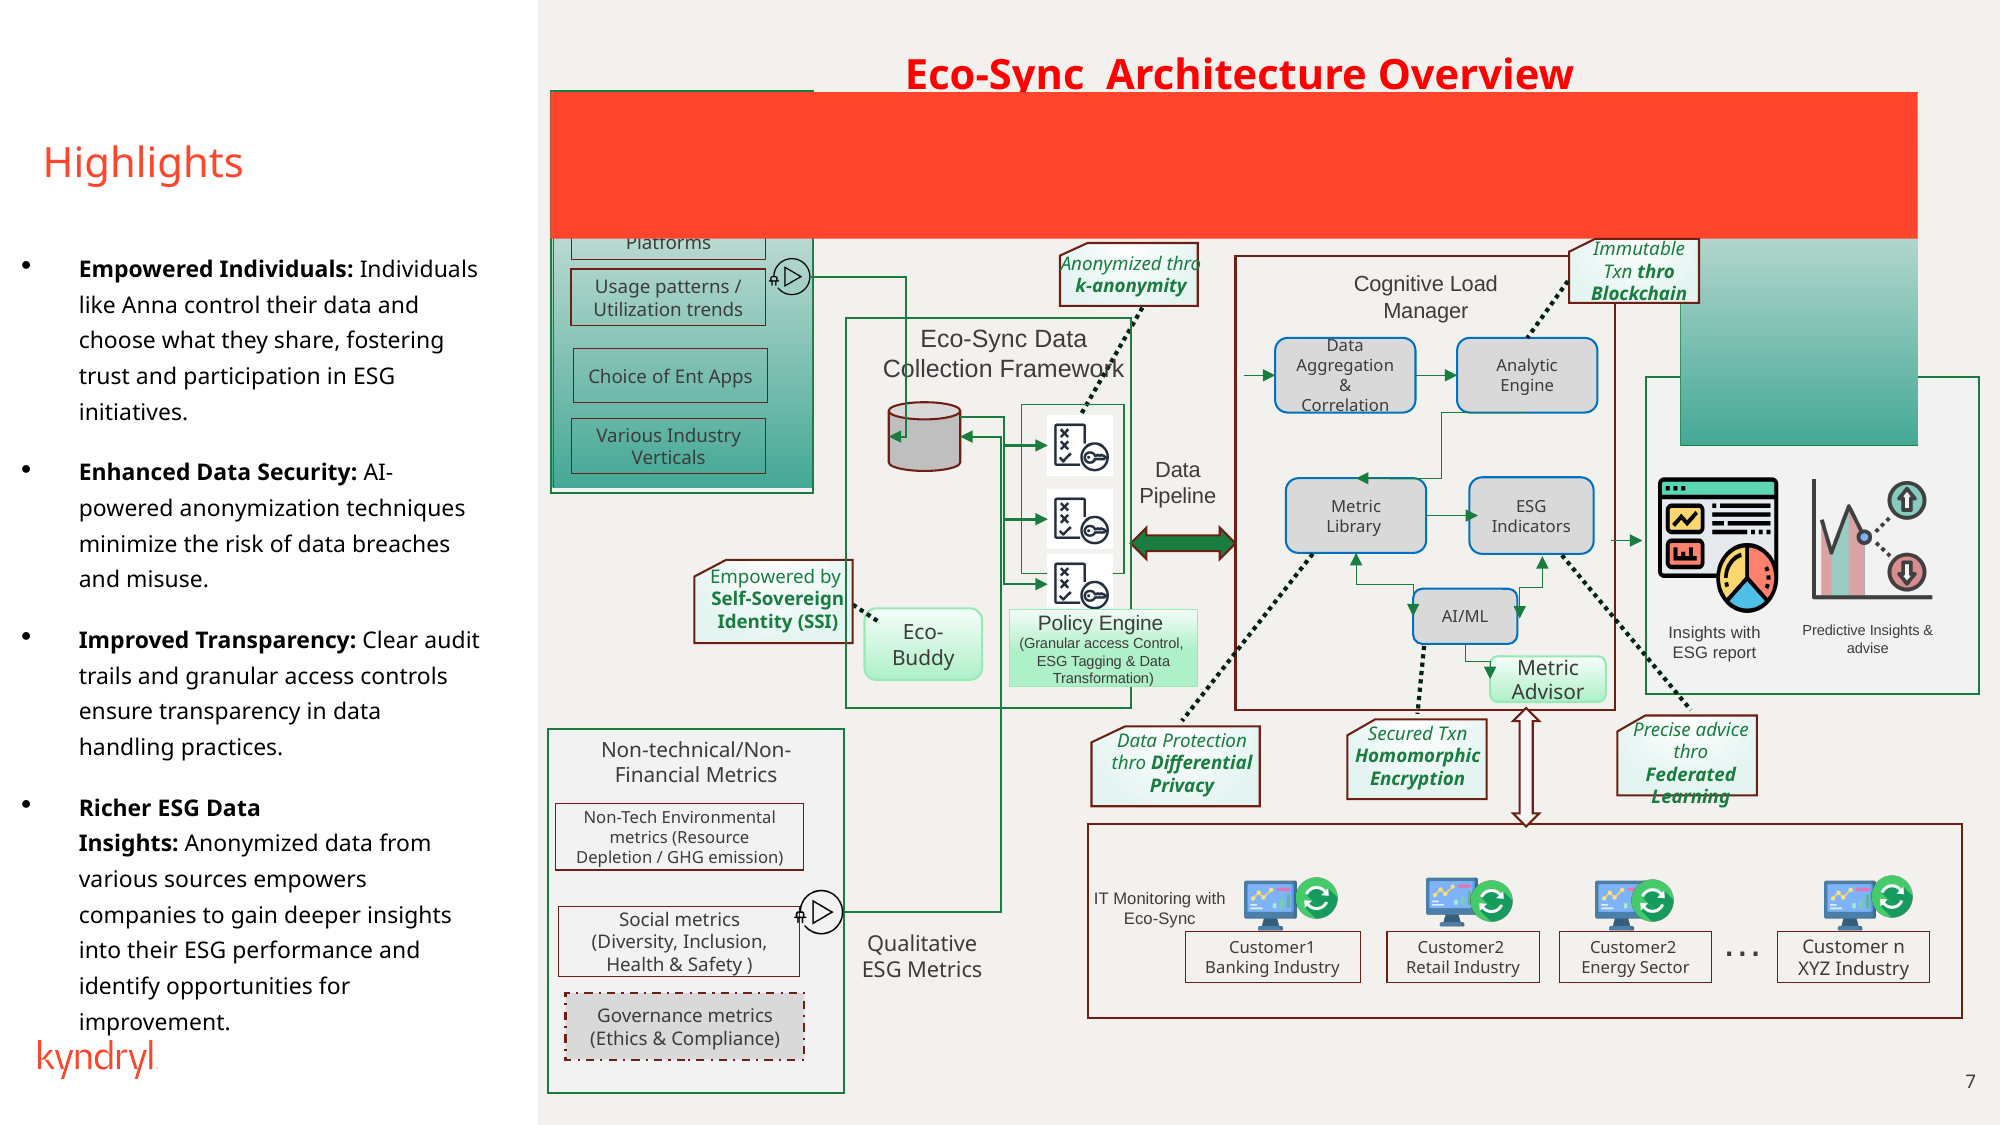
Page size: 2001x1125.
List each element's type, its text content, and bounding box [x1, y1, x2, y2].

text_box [547, 729, 845, 1093]
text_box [767, 254, 925, 939]
text_box Empowered Individuals: Individuals like Anna control their data and choose what they share, fostering trust and participation in ESG initiatives. Enhanced Data Security: AI-powered anonymization techniques minimize the risk of data breaches and misuse. Improved Transparency: Clear audit trails and granular access controls ensure transparency in data handling practices. Richer ESG Data Insights: Anonymized data from various sources empowers companies to gain deeper insights into their ESG performance and identify opportunities for improvement. [7, 238, 498, 1043]
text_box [1645, 376, 1980, 694]
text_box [551, 446, 767, 494]
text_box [1235, 446, 1243, 553]
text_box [1088, 707, 1963, 1019]
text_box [925, 446, 1131, 708]
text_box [1313, 702, 1335, 707]
picture [38, 1043, 158, 1079]
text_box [1091, 720, 1272, 827]
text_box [550, 92, 1918, 446]
text_box 7 [1526, 1071, 1977, 1093]
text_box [1611, 475, 1940, 663]
title Highlights [42, 135, 506, 209]
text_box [1606, 446, 1615, 555]
text_box Eco-Sync Architecture Overview [669, 48, 1821, 92]
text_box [1335, 645, 1500, 800]
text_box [1198, 455, 1236, 553]
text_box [685, 556, 767, 680]
text_box Qualitative ESG Metrics [845, 922, 1013, 990]
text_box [960, 446, 1198, 688]
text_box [1527, 229, 1715, 338]
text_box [1561, 555, 1771, 796]
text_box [1182, 553, 1313, 721]
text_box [1243, 446, 1606, 702]
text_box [1500, 702, 1561, 707]
